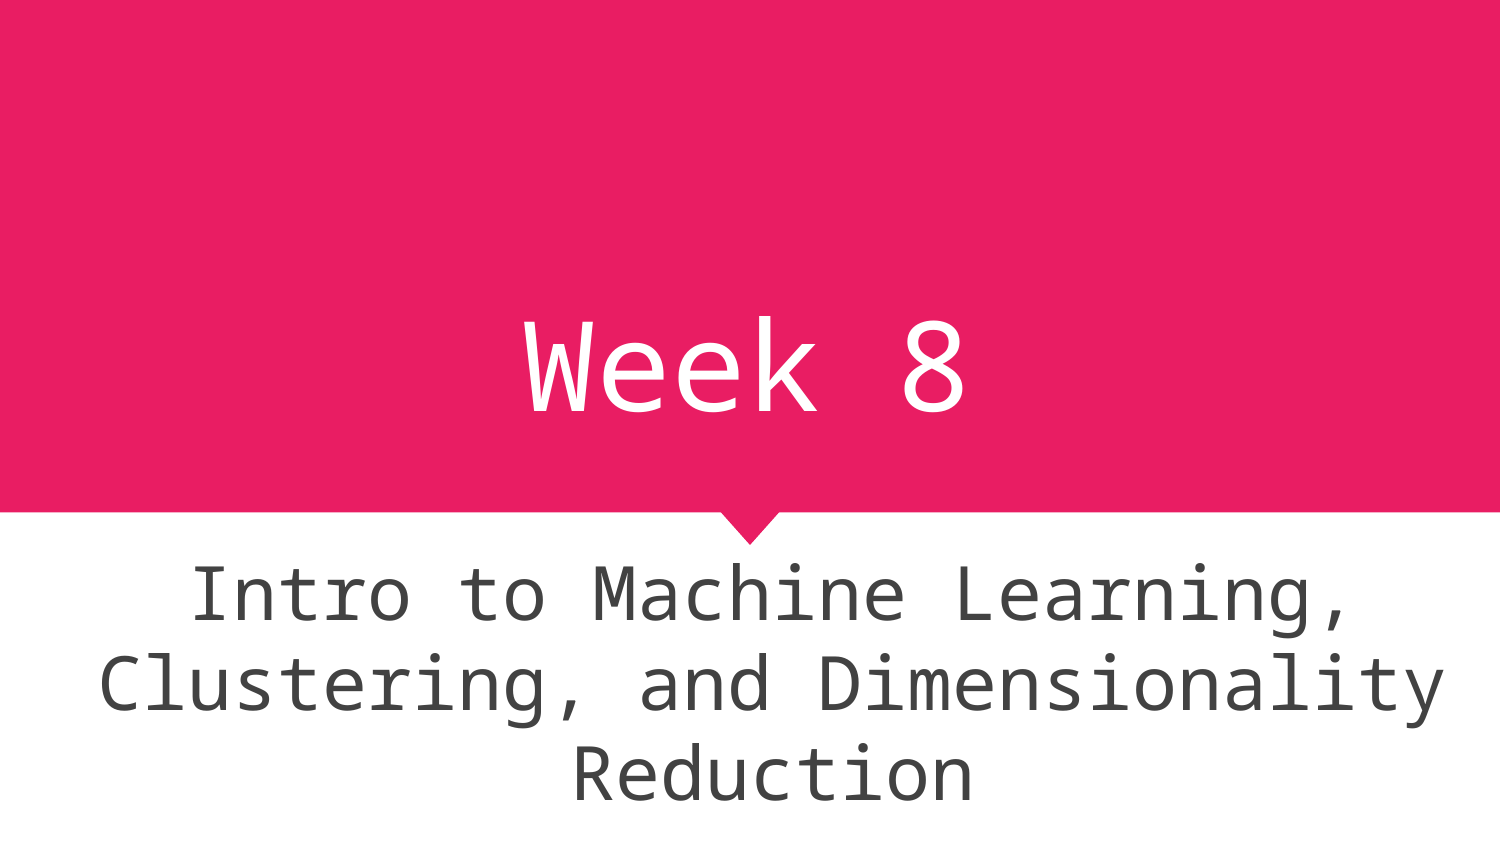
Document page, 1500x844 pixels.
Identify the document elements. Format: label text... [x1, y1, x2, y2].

title Week 8 [67, 105, 1427, 452]
subtitle Intro to Machine Learning, Clustering, and Dimensionality Reduction [56, 576, 1489, 784]
